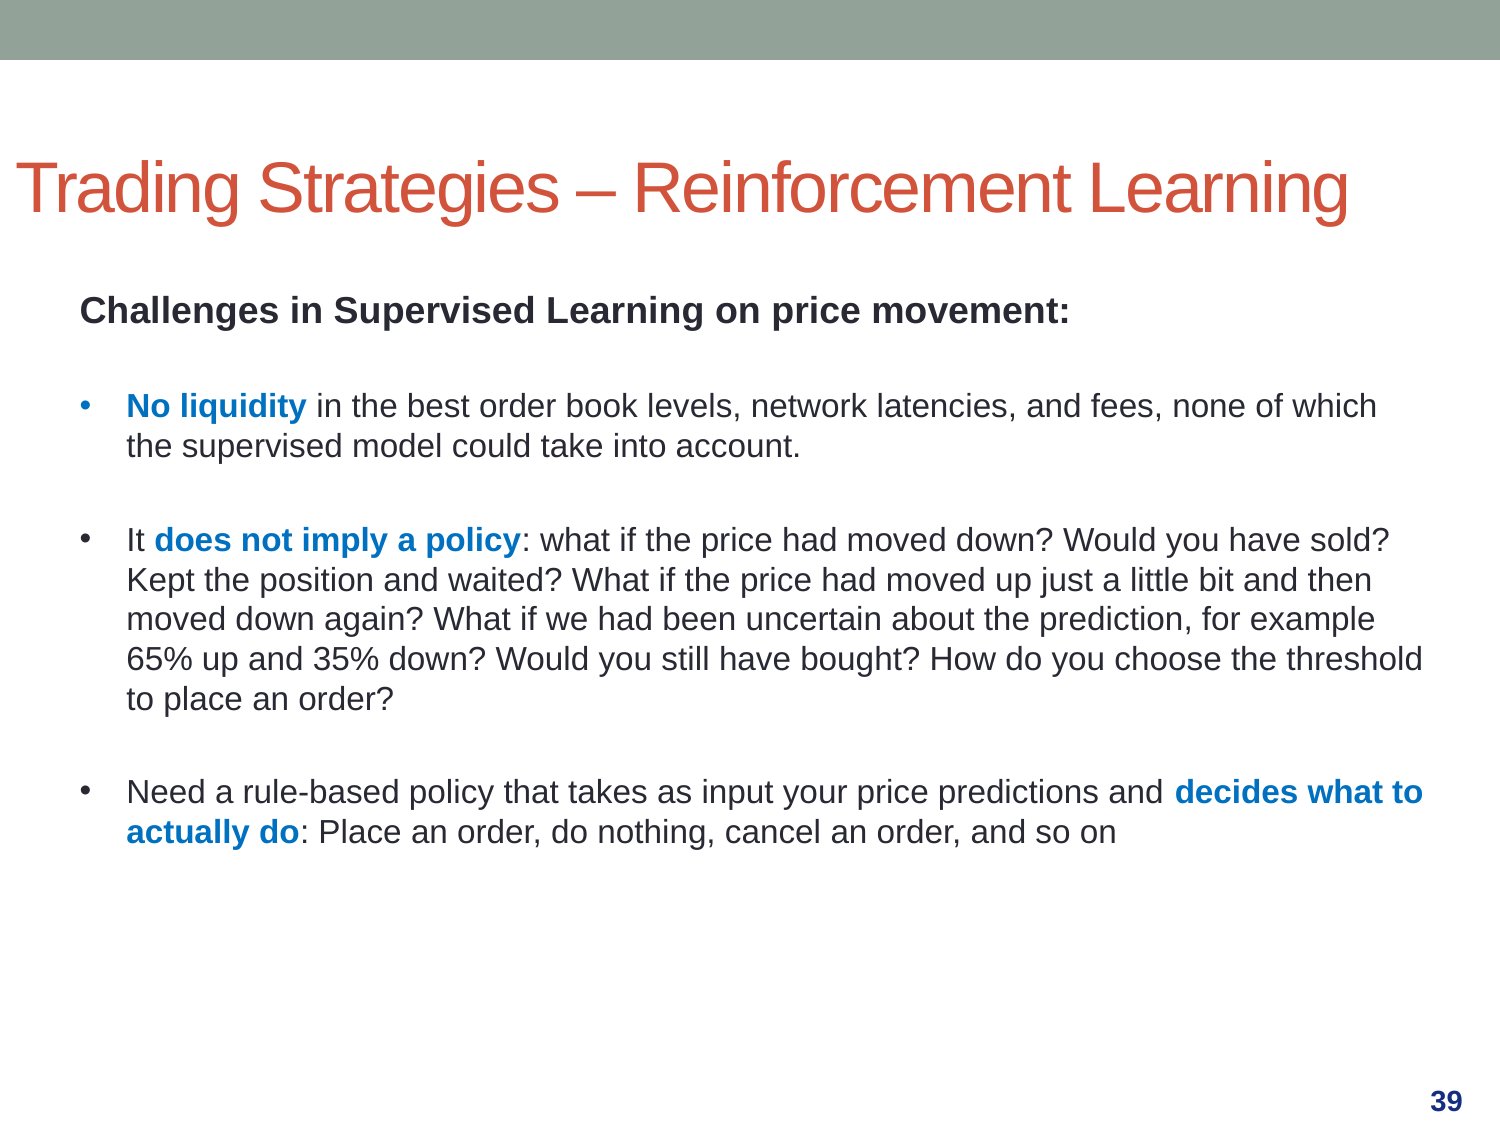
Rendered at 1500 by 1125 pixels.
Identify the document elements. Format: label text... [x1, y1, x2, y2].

slide_number 39 [1415, 1070, 1499, 1125]
text_box Challenges in Supervised Learning on price movement: No liquidity in the best order book levels, network latencies, and fees, none of which the supervised model could take into account. It does not imply a policy: what if the price had moved down? Would you have sold? Kept the position and waited? What if the price had moved up just a little bit and then moved down again? What if we had been uncertain about the prediction, for example 65% up and 35% down? Would you still have bought? How do you choose the threshold to place an order? Need a rule-based policy that takes as input your price predictions and decides what to actually do: Place an order, do nothing, cancel an order, and so on [64, 278, 1447, 1047]
title Trading Strategies – Reinforcement Learning [0, 101, 1483, 266]
